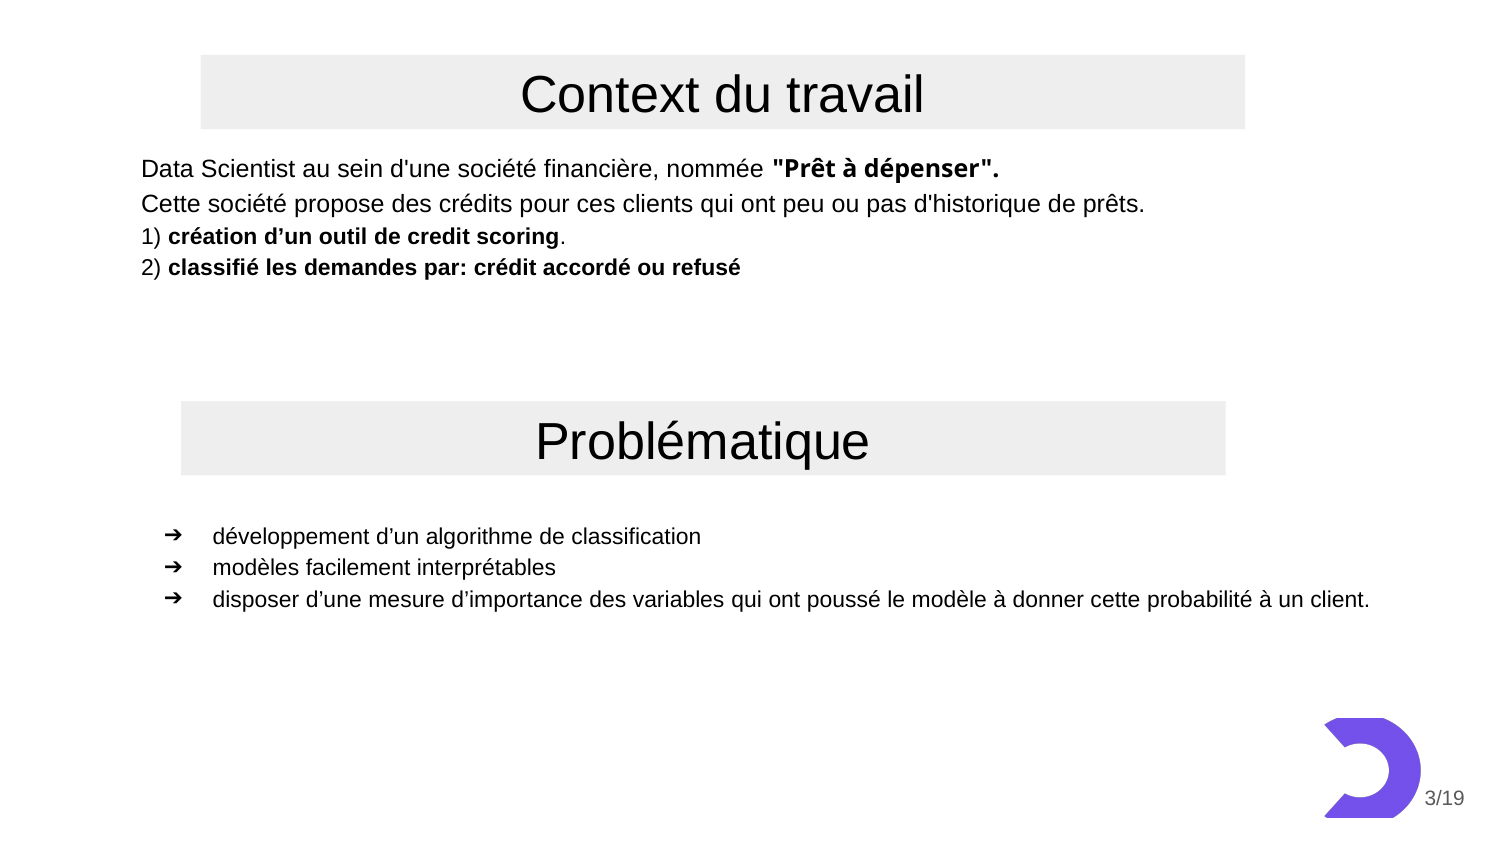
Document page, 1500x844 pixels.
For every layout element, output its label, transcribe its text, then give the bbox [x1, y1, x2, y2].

text_box développement d’un algorithme de classification modèles facilement interprétables disposer d’une mesure d’importance des variables qui ont poussé le modèle à donner cette probabilité à un client. [122, 502, 1389, 627]
text_box Problématique [181, 401, 1226, 476]
picture [1288, 718, 1450, 818]
text_box Context du travail [200, 54, 1246, 130]
text_box ‹#›/19 [1389, 764, 1480, 830]
text_box Data Scientist au sein d'une société financière, nommée "Prêt à dépenser". Cette société propose des crédits pour ces clients qui ont peu ou pas d'historique de prêts. 1) création d’un outil de credit scoring. 2) classifié les demandes par: crédit accordé ou refusé [51, 133, 1449, 298]
